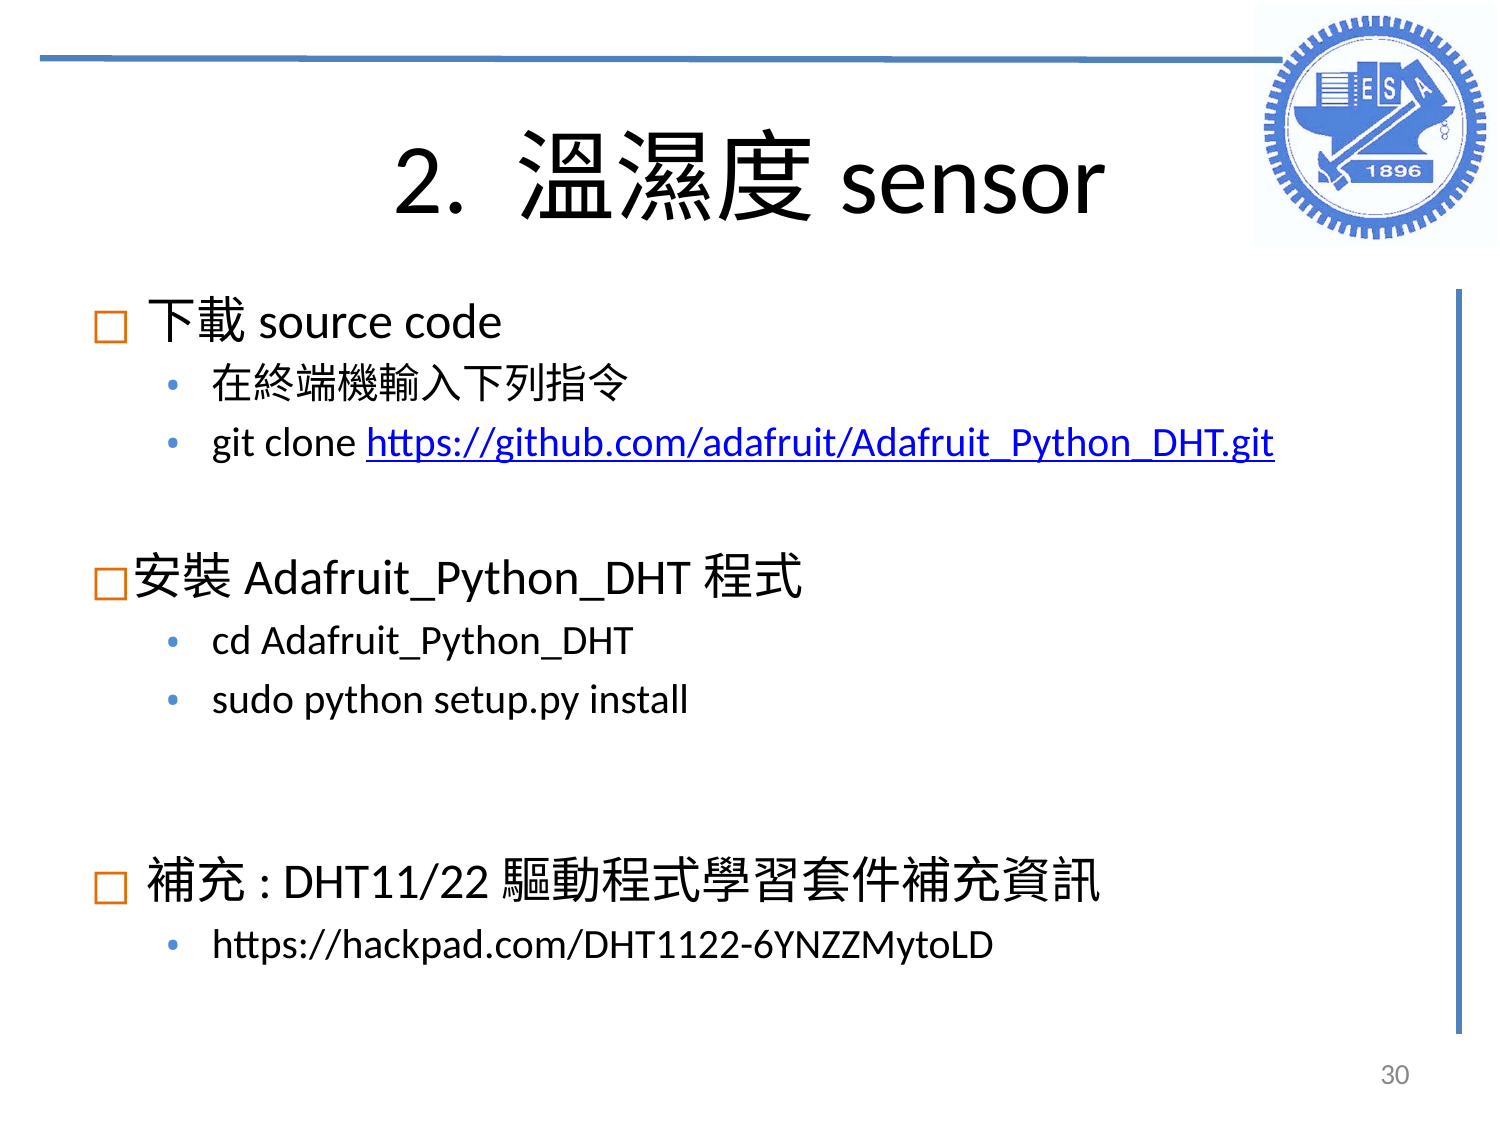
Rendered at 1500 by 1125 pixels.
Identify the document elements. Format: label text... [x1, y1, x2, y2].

picture [1253, 3, 1497, 247]
list 下載source code 在終端機輸入下列指令 git clone https://github.com/adafruit/Adafruit_Python_DHT.git 安裝Adafruit_Python_DHT程式 cd Adafruit_Python_DHT sudo python setup.py install 補充: DHT11/22驅動程式學習套件補充資訊 https://hackpad.com/DHT1122-6YNZZMytoLD [75, 280, 1425, 1024]
slide_number ‹#› [1263, 1042, 1425, 1103]
title 2. 溫濕度sensor [75, 79, 1425, 268]
